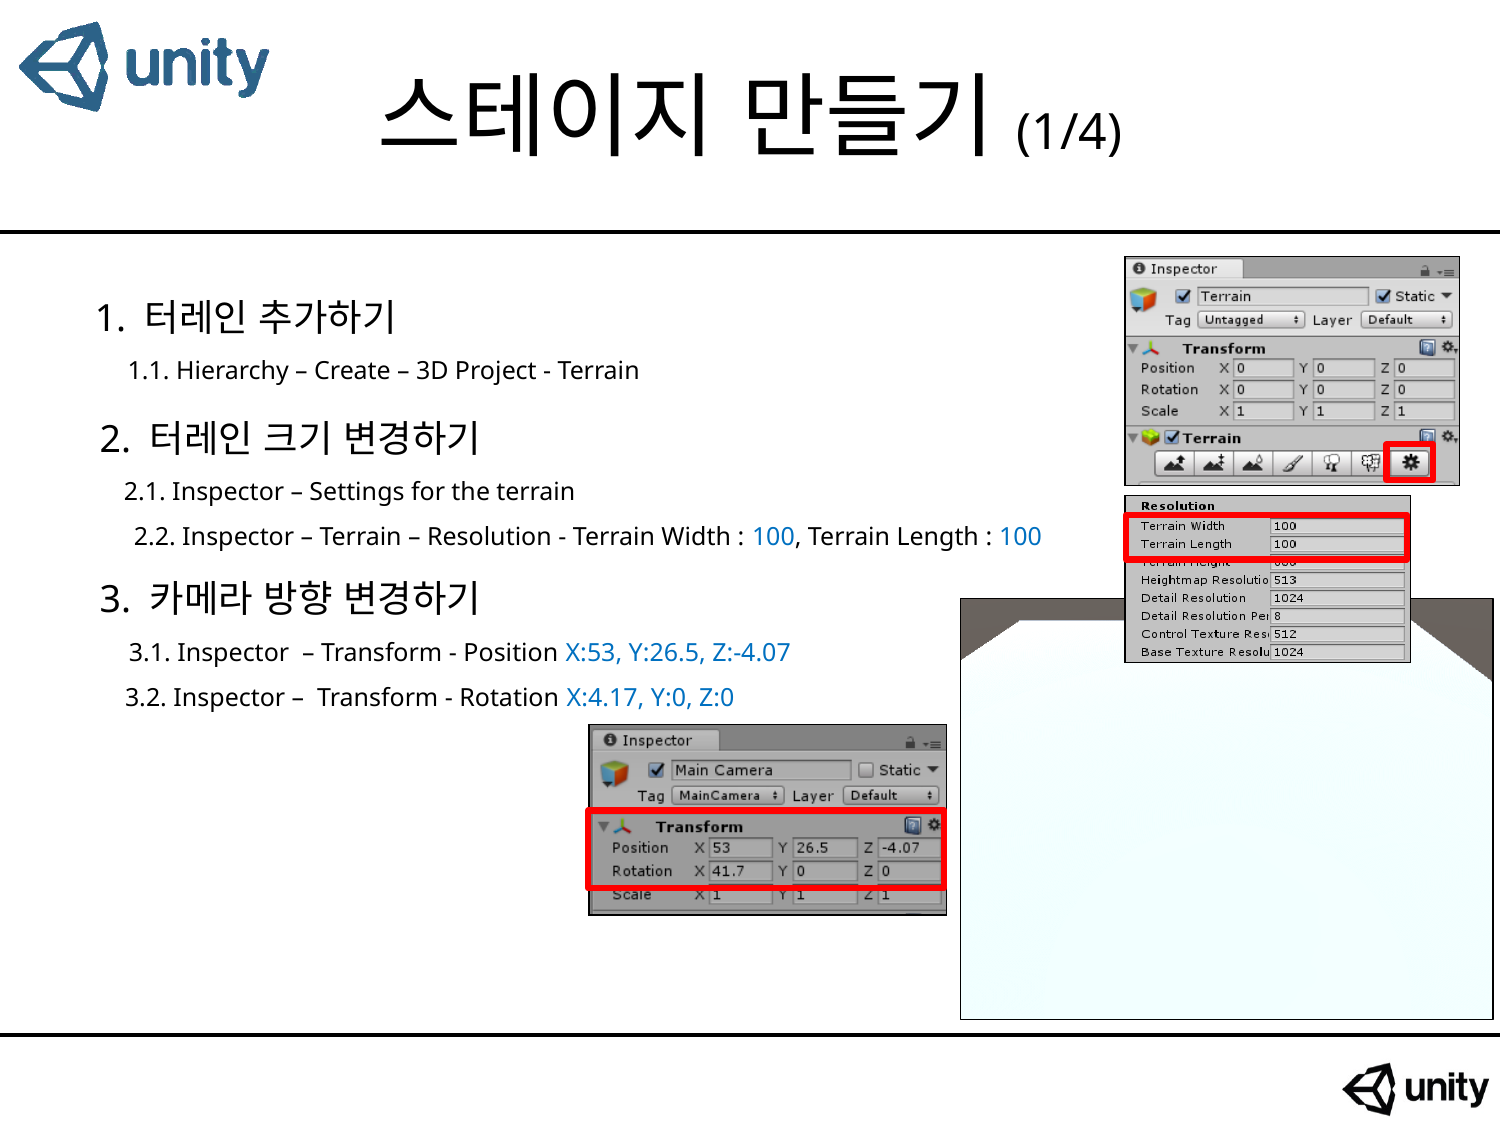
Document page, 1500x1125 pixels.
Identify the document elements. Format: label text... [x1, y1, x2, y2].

text_box 2.2. Inspector – Terrain – Resolution - Terrain Width : 100, Terrain Length : 100 [119, 513, 1057, 559]
picture [1336, 1058, 1500, 1123]
title 스테이지 만들기(1/4) [75, 19, 1425, 207]
text_box 2. 터레인 크기 변경하기 [84, 407, 497, 468]
text_box [958, 596, 1495, 1022]
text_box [587, 725, 947, 915]
text_box 1.1. Hierarchy – Create – 3D Project - Terrain [112, 346, 656, 392]
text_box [1125, 496, 1411, 662]
text_box 2.1. Inspector – Settings for the terrain [109, 468, 591, 513]
text_box 1. 터레인 추가하기 [80, 286, 412, 346]
text_box 3. 카메라 방향 변경하기 [84, 568, 497, 628]
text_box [1125, 257, 1459, 485]
text_box 3.1. Inspector – Transform - Position X:53, Y:26.5, Z:-4.07 [114, 628, 807, 674]
text_box 3.2. Inspector – Transform - Rotation X:4.17, Y:0, Z:0 [110, 674, 750, 719]
picture [8, 14, 290, 125]
